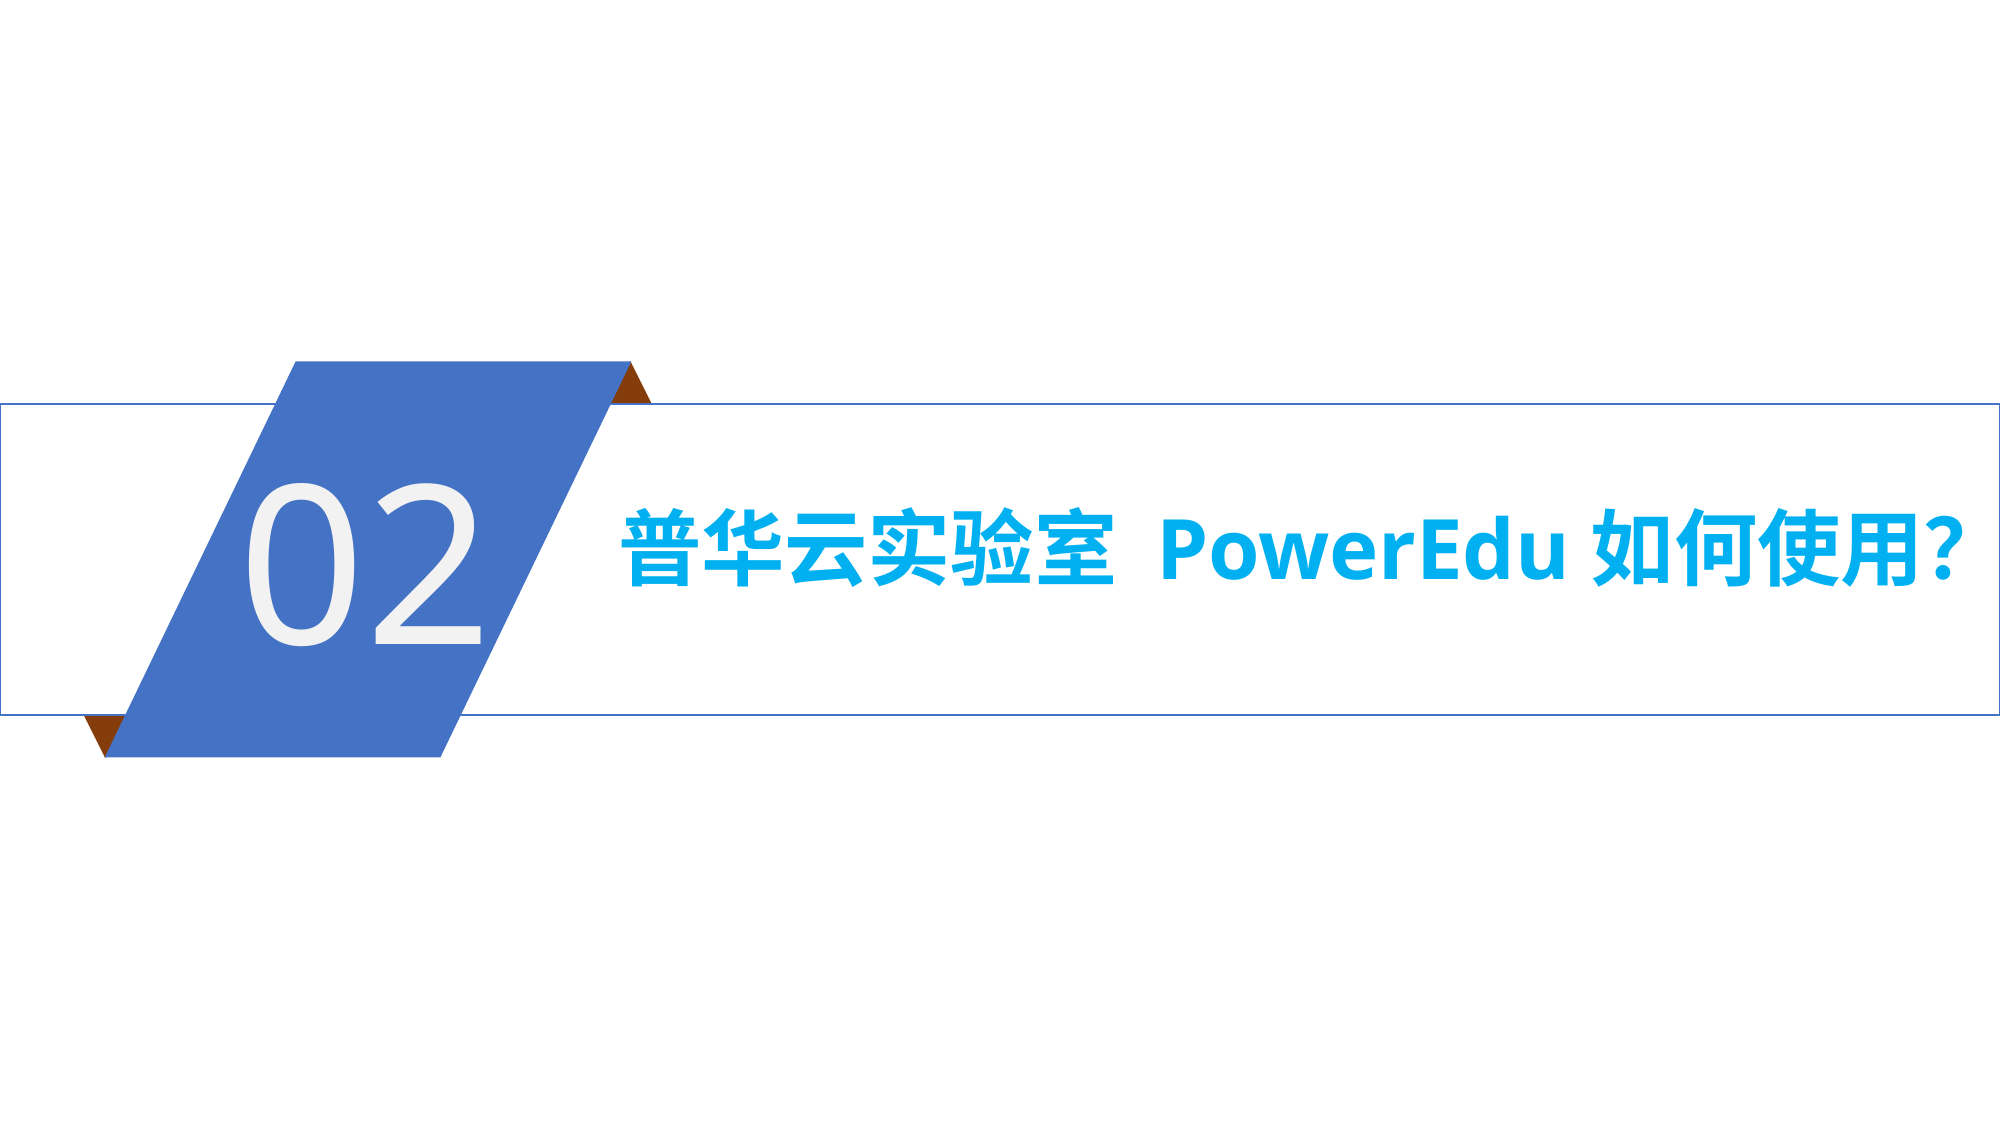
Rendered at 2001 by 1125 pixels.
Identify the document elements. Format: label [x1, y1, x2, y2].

text_box [0, 361, 2000, 759]
